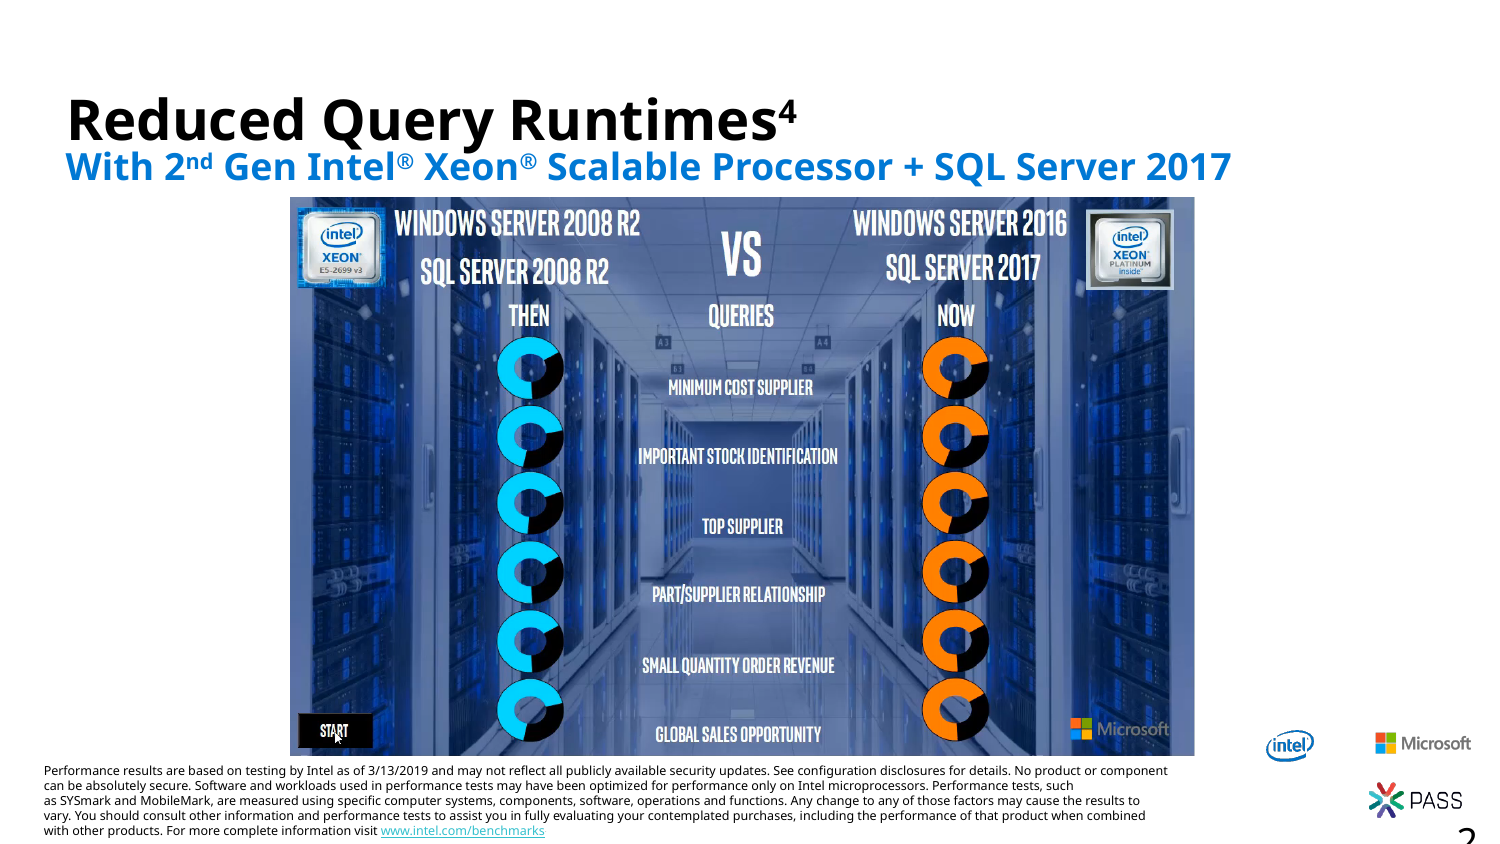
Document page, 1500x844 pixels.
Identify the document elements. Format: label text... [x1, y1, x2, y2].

text_box Performance results are based on testing by Intel as of 3/13/2019 and may not reflect all publicly available security updates. See configuration disclosures for details. No product or component can be absolutely secure. Software and workloads used in performance tests may have been optimized for performance only on Intel microprocessors. Performance tests, such as SYSmark and MobileMark, are measured using specific computer systems, components, software, operations and functions. Any change to any of those factors may cause the results to vary. You should consult other information and performance tests to assist you in fully evaluating your contemplated purchases, including the performance of that product when combined with other products. For more complete information visit www.intel.com/benchmarks. 4 Configuration: See Notices & Disclaimers [28, 755, 1184, 844]
picture [1266, 730, 1314, 763]
slide_number 20 [1441, 810, 1500, 844]
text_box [289, 196, 1196, 757]
picture [1367, 780, 1463, 820]
text_box With 2nd Gen Intel® Xeon® Scalable Processor + SQL Server 2017 [65, 142, 1434, 195]
title Reduced Query Runtimes4 [51, 71, 1435, 173]
picture [1373, 730, 1473, 757]
